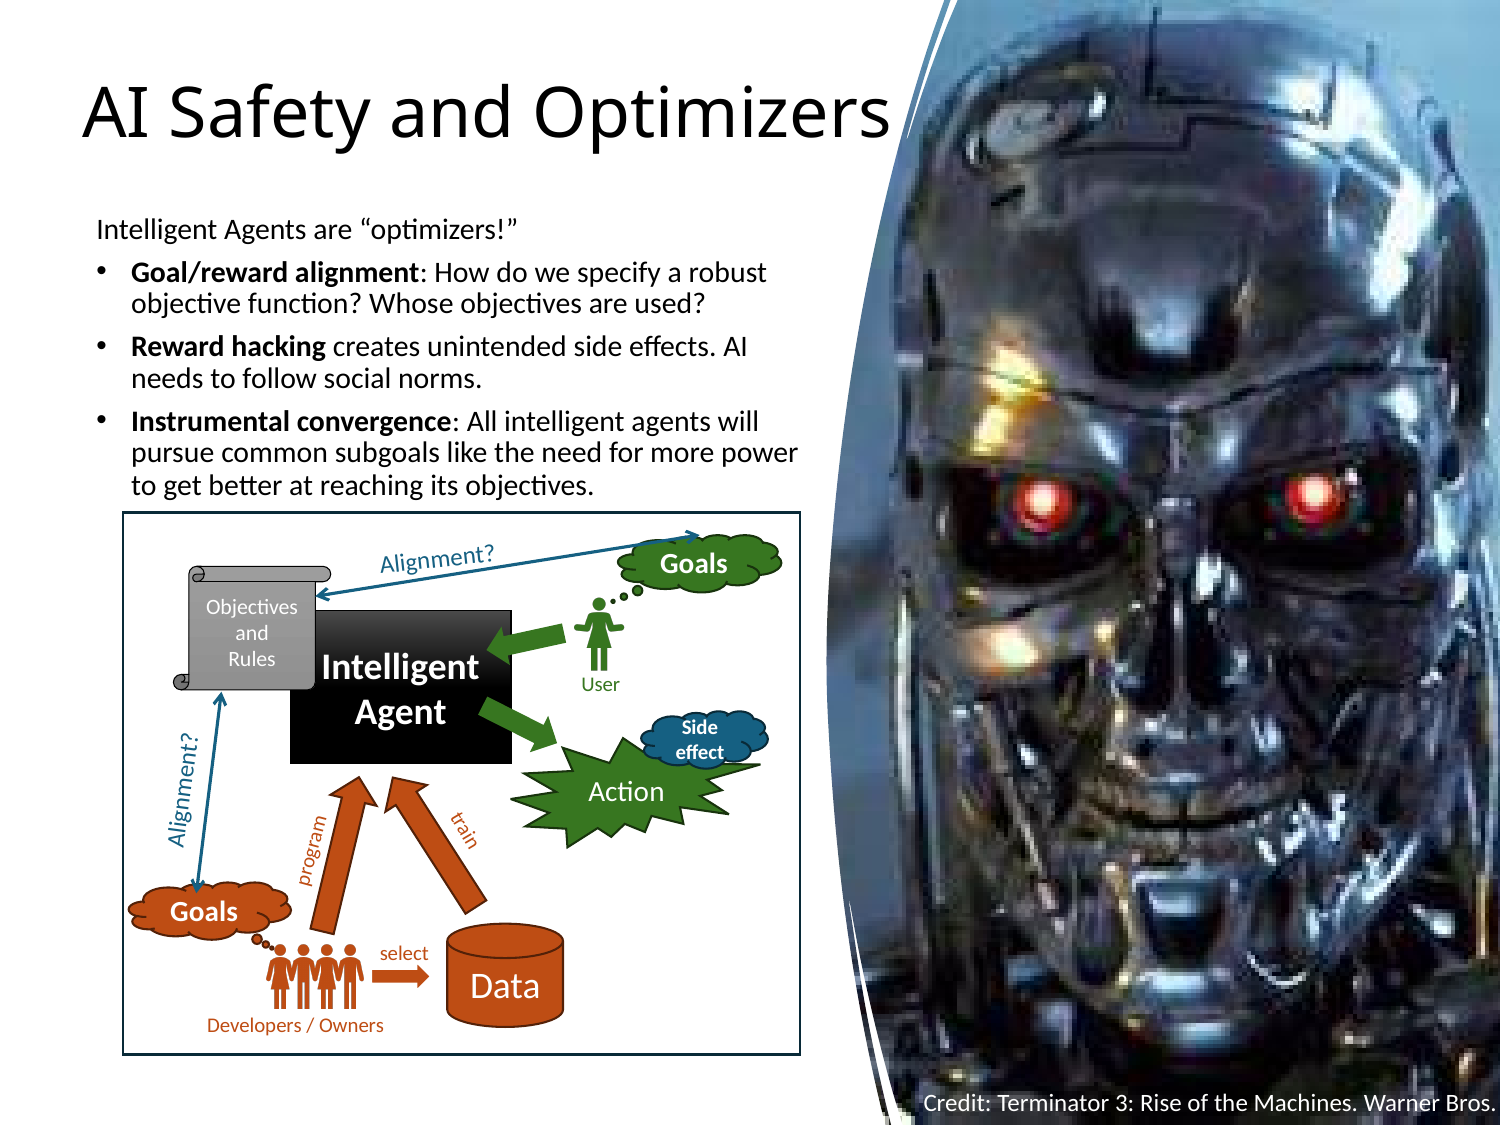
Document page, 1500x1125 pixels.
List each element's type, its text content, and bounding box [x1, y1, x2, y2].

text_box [315, 563, 619, 597]
title AI Safety and Optimizers [67, 34, 826, 194]
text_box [128, 535, 782, 1045]
picture [826, 0, 1500, 1125]
text_box [122, 511, 801, 1056]
list Intelligent Agents are “optimizers!” Goal/reward alignment: How do we specify a robust objective function? Whose objectives are used? Reward hacking creates unintended side effects. AI needs to follow social norms. Instrumental convergence: All intelligent agents will pursue common subgoals like the need for more power to get better at reaching its objectives. [81, 206, 825, 520]
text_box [196, 691, 222, 894]
